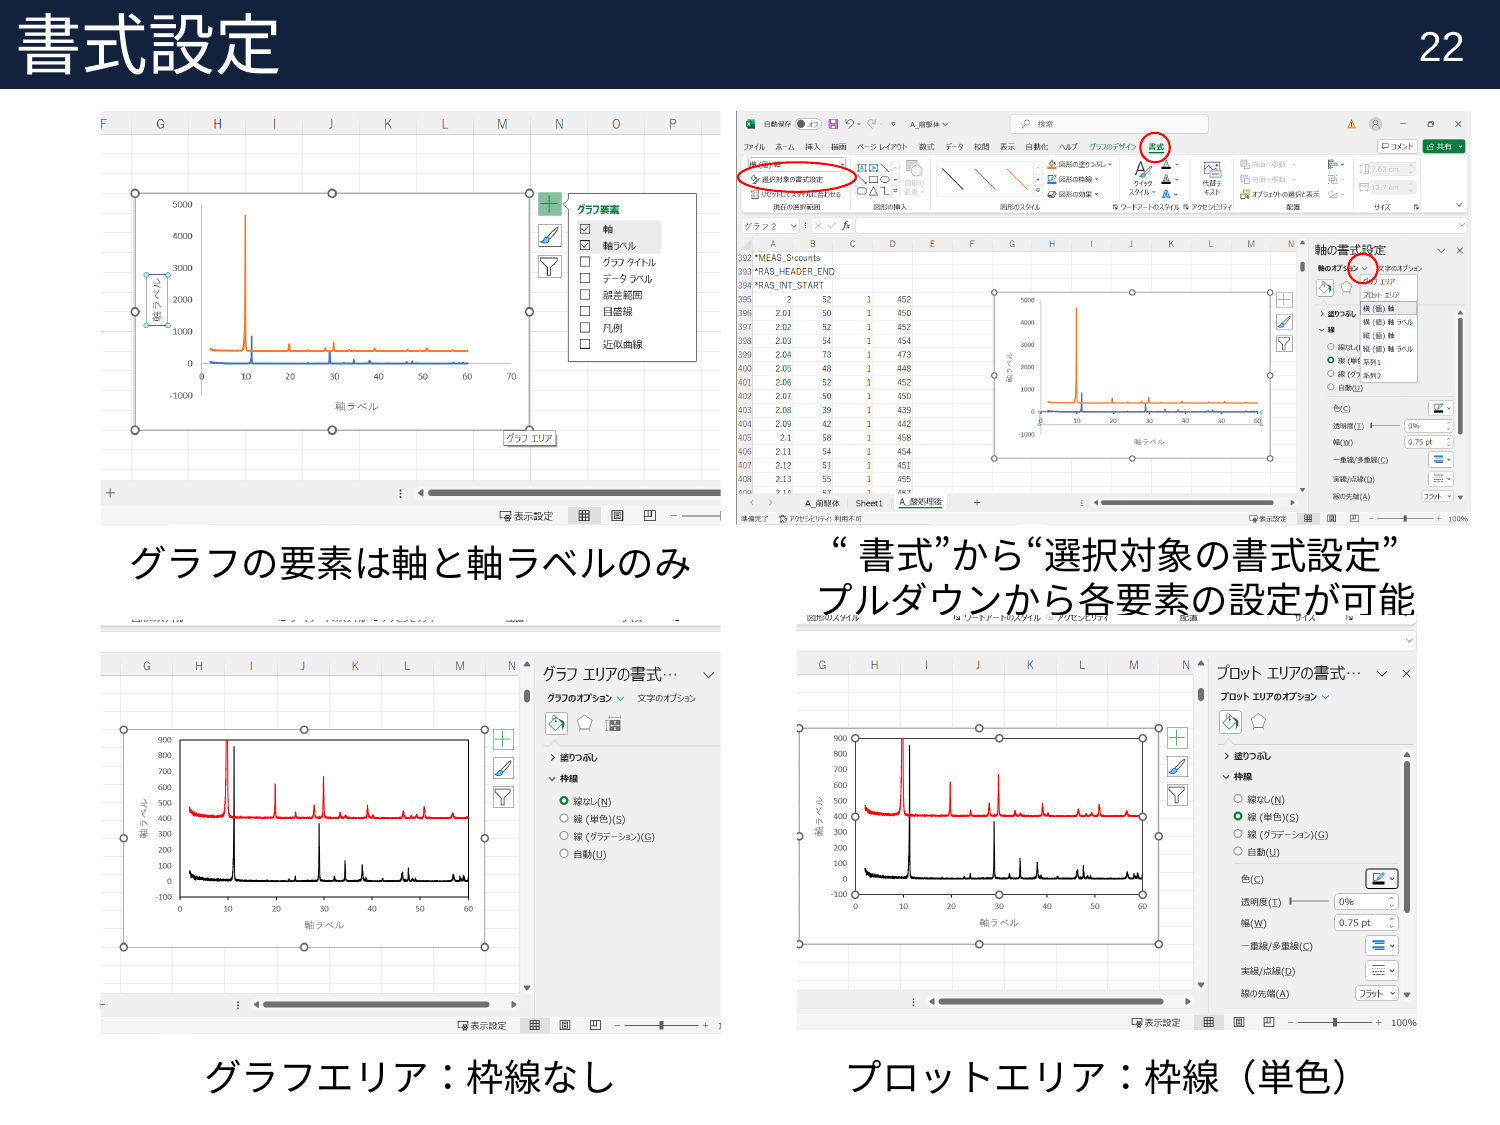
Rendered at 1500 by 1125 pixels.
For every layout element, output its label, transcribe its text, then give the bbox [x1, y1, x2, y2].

picture [796, 615, 1418, 1030]
text_box グラフエリア：枠線なし [140, 1046, 681, 1106]
title 書式設定 [0, 0, 1500, 100]
picture [100, 620, 721, 1034]
slide_number 22 [1383, 1, 1500, 88]
text_box プロットエリア：枠線（単色） [810, 1046, 1405, 1106]
text_box “書式”から“選択対象の書式設定” プルダウンから各要素の設定が可能 [779, 525, 1452, 630]
picture [736, 110, 1472, 525]
picture [100, 110, 721, 525]
text_box グラフの要素は軸と軸ラベルのみ [100, 532, 721, 592]
